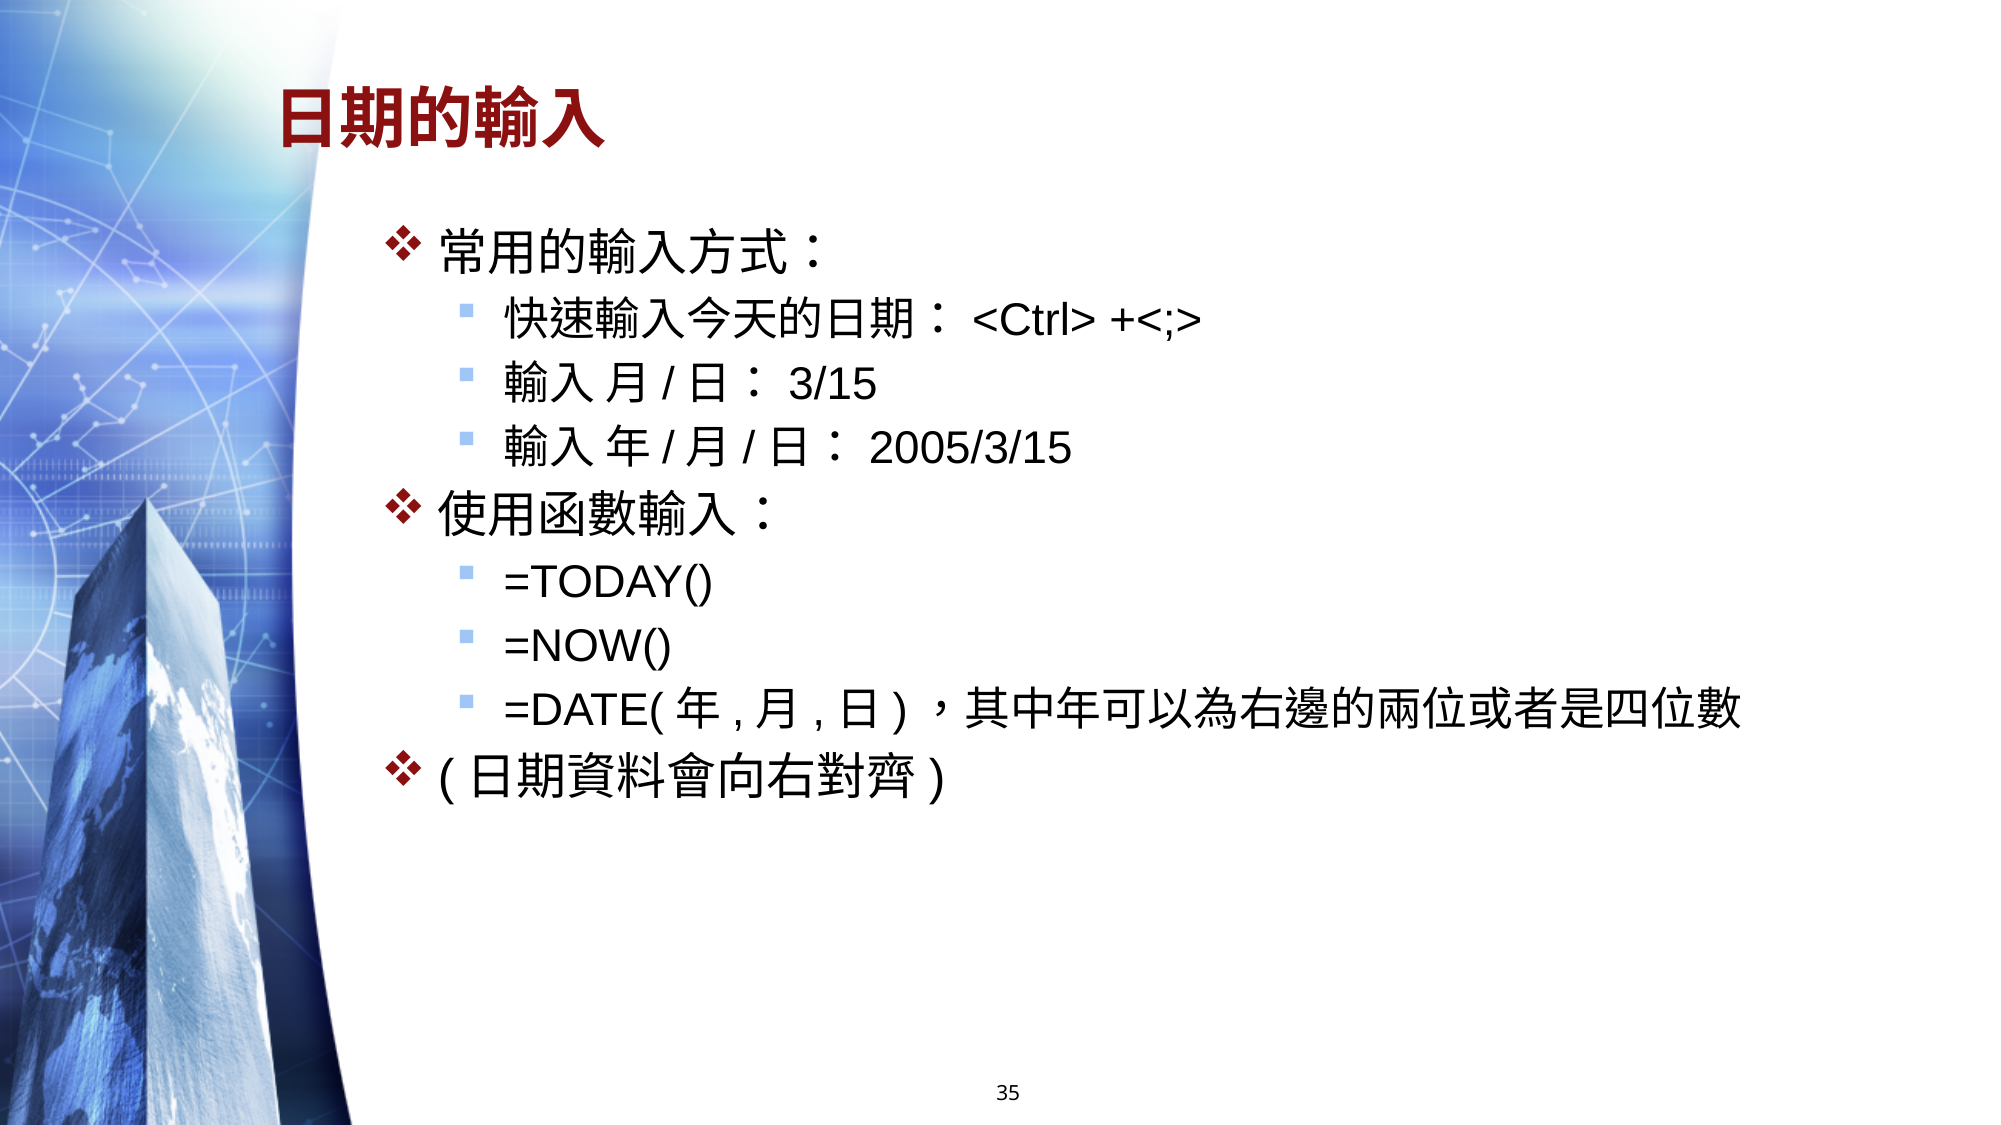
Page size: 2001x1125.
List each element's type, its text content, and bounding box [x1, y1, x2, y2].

list 常用的輸入方式： 快速輸入今天的日期：<Ctrl> +<;> 輸入 月/日：3/15 輸入 年/月/日：2005/3/15 使用函數輸入： =TODAY() =NOW() =DATE(年,月,日)，其中年可以為右邊的兩位或者是四位數 (日期資料會向右對齊) [366, 212, 1909, 1038]
title 日期的輸入 [258, 75, 1809, 156]
slide_number 35 [916, 1071, 1100, 1115]
picture [0, 0, 400, 1125]
